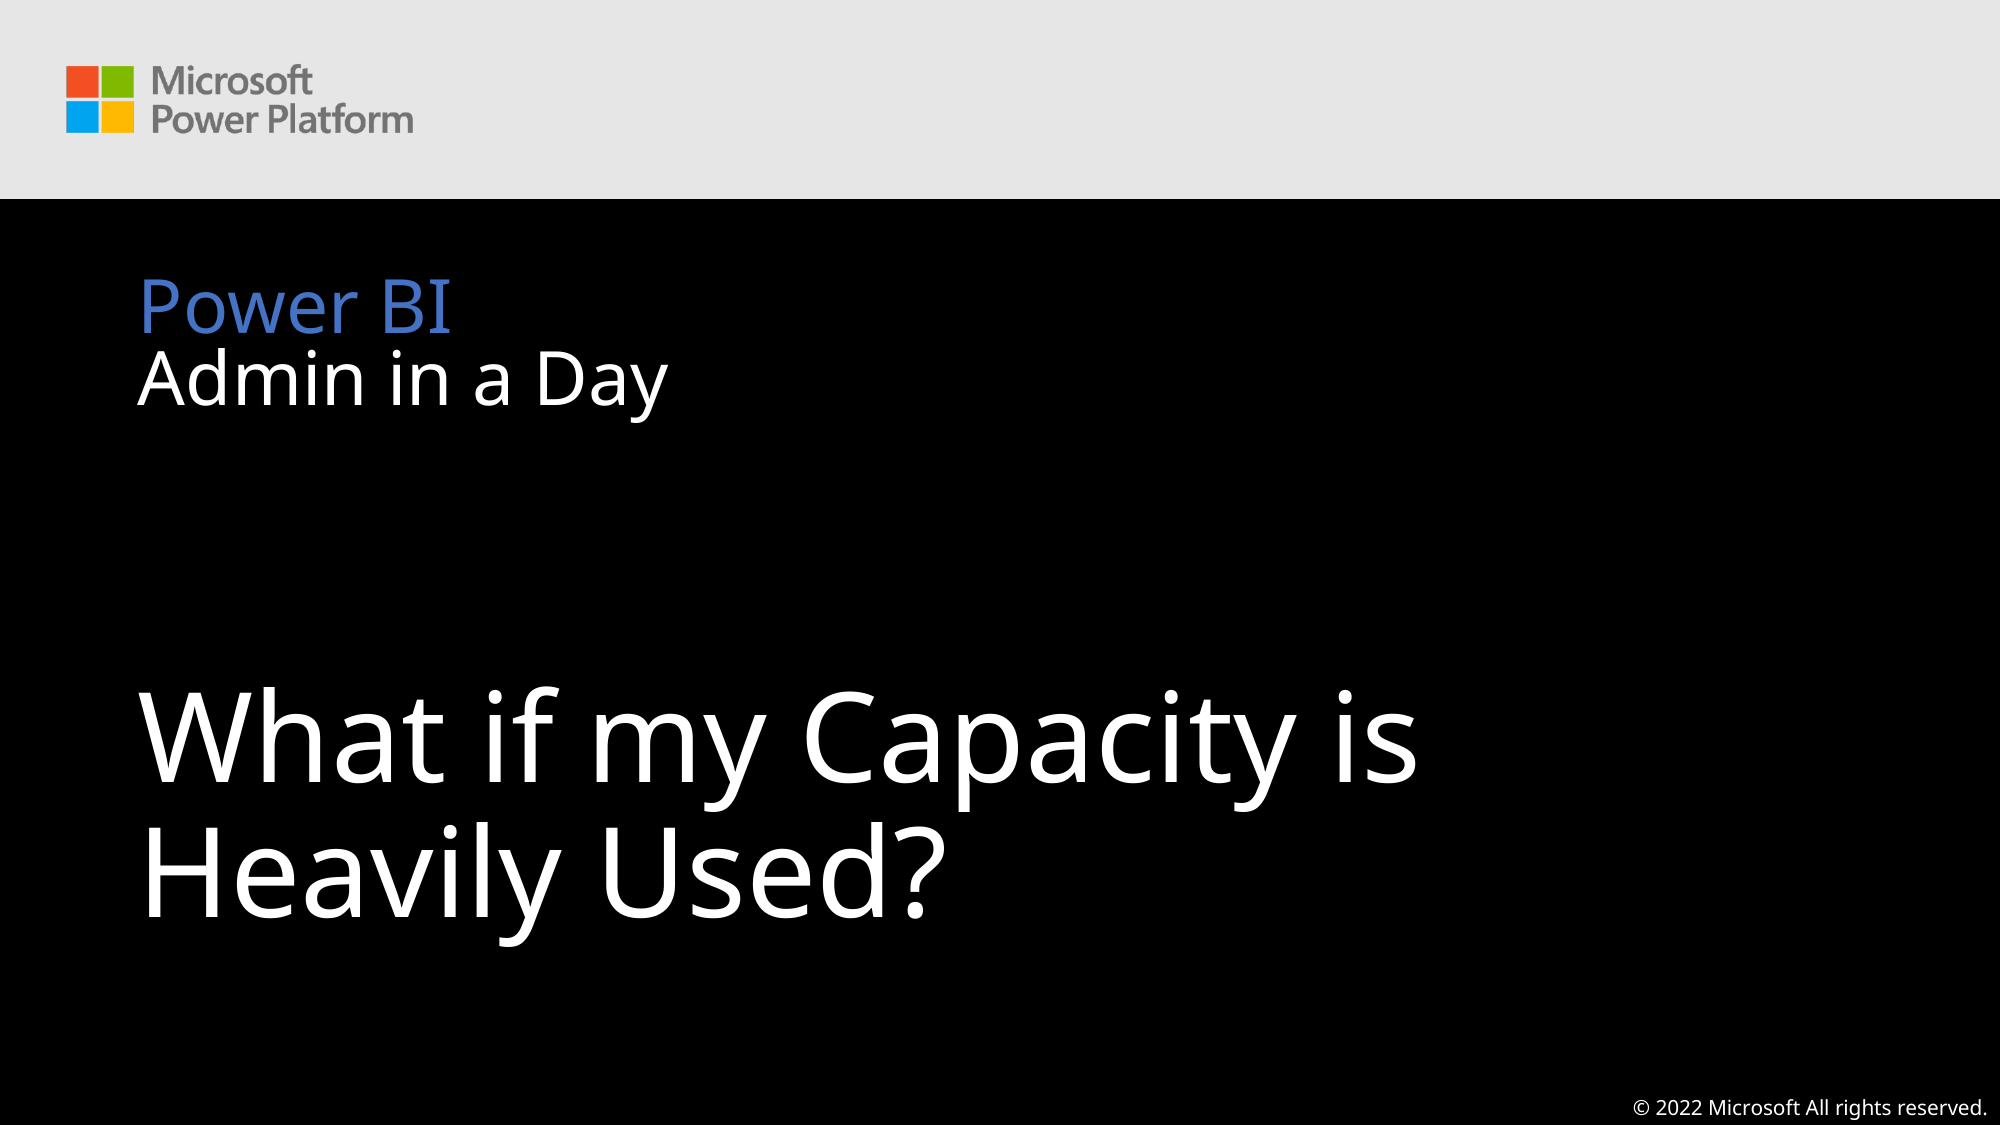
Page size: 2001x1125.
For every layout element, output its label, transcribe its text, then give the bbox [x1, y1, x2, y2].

list What if my Capacity is Heavily Used? [122, 667, 1714, 1028]
title Power BI Admin in a Day [122, 268, 1895, 484]
text_box © 2022 Microsoft All rights reserved. [1587, 1088, 2000, 1125]
picture [0, 0, 480, 199]
